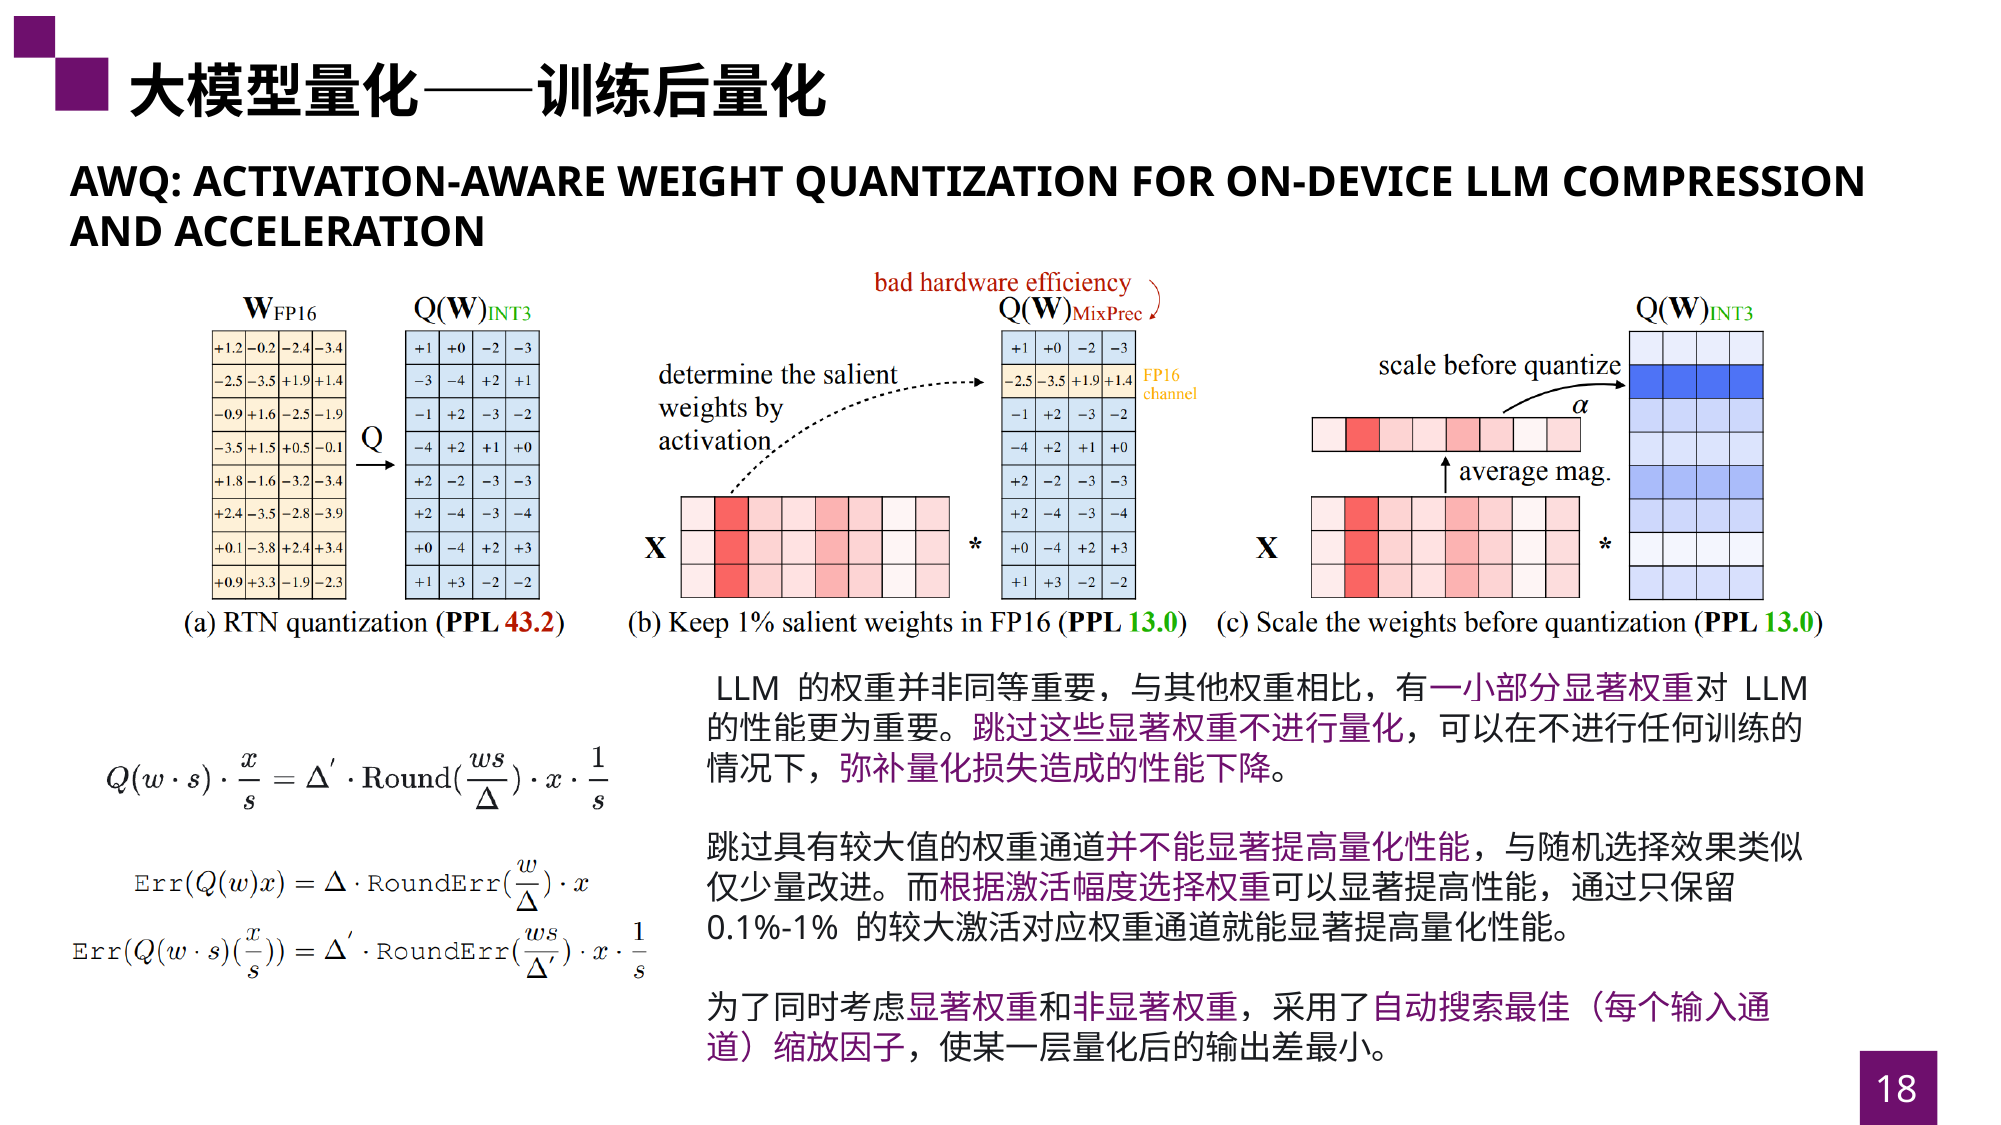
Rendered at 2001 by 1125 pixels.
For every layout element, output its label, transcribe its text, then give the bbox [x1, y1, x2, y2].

text_box [1859, 1050, 1939, 1057]
text_box AWQ: ACTIVATION-AWARE WEIGHT QUANTIZATION FOR ON-DEVICE LLM COMPRESSION AND ACCELERATION [55, 146, 1962, 312]
picture [55, 848, 660, 997]
text_box LLM 的权重并非同等重要，与其他权重相比，有一小部分显著权重对 LLM 的性能更为重要。跳过这些显著权重不进行量化，可以在不进行任何训练的情况下，弥补量化损失造成的性能下降。 跳过具有较大值的权重通道并不能显著提高量化性能，与随机选择效果类似仅少量改进。而根据激活幅度选择权重可以显著提高性能，通过只保留 0.1%-1% 的较大激活对应权重通道就能显著提高量化性能。 为了同时考虑显著权重和非显著权重，采用了自动搜索最佳（每个输入通道）缩放因子，使某一层量化后的输出差最小。 [691, 659, 1836, 1074]
picture [163, 256, 1836, 649]
text_box [1859, 1118, 1939, 1125]
text_box 18 [1859, 1057, 1942, 1118]
text_box [54, 57, 109, 112]
text_box 大模型量化——训练后量化 [114, 47, 864, 132]
text_box [13, 15, 56, 59]
picture [88, 716, 626, 828]
